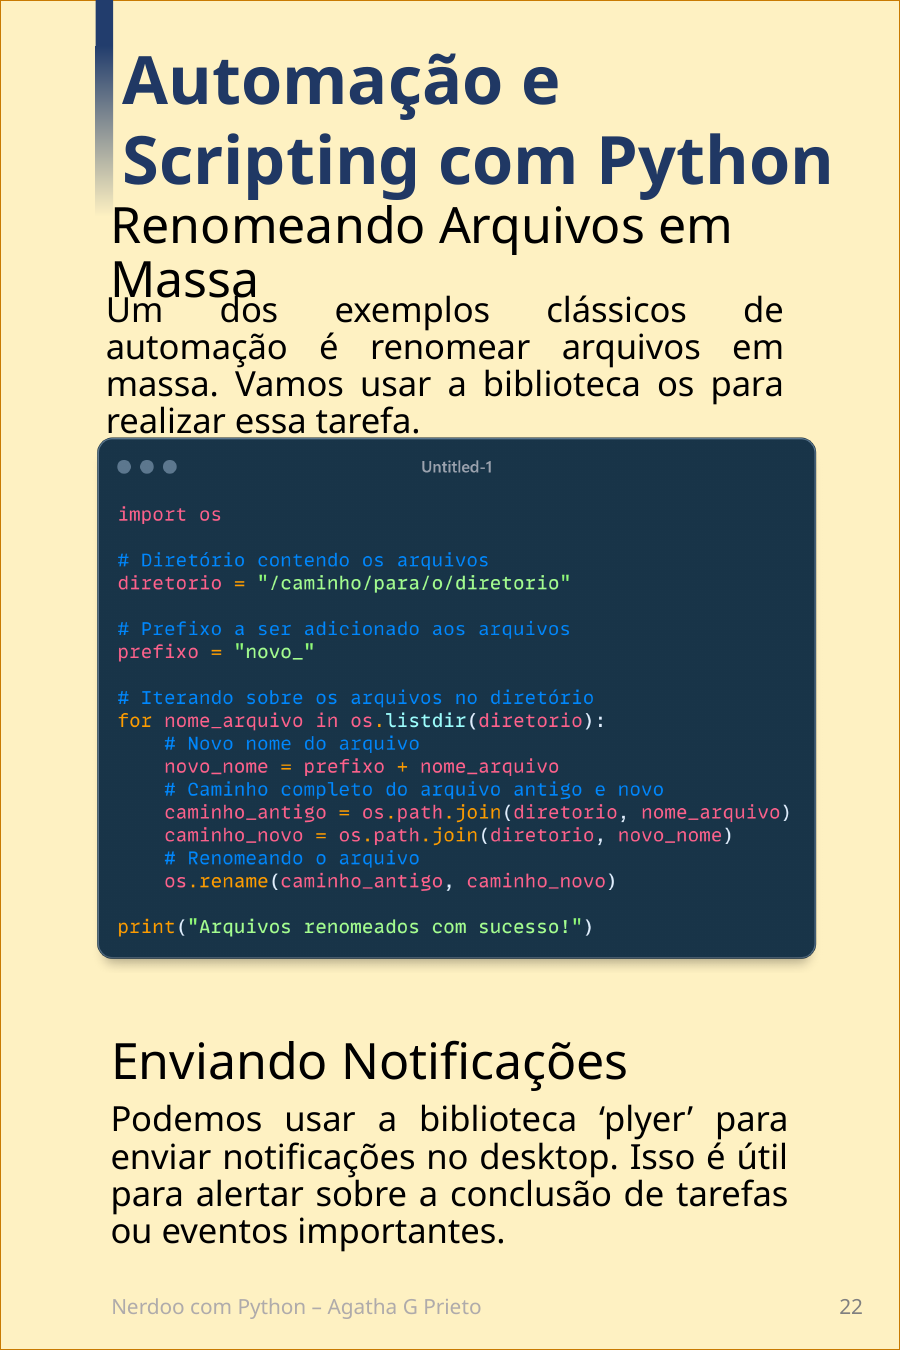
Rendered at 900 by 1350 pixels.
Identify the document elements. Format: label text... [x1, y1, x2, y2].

text_box Podemos usar a biblioteca ‘plyer’ para enviar notificações no desktop. Isso é útil para alertar sobre a conclusão de tarefas ou eventos importantes. [95, 1094, 804, 1260]
text_box Enviando Notificações [96, 1024, 890, 1103]
text_box Um dos exemplos clássicos de automação é renomear arquivos em massa. Vamos usar a biblioteca os para realizar essa tarefa. [90, 285, 799, 423]
text_box [0, 0, 900, 1350]
text_box 22 [803, 1286, 899, 1327]
text_box Renomeando Arquivos em Massa [95, 214, 890, 294]
text_box Automação e Scripting com Python [114, 0, 884, 214]
picture [85, 423, 828, 973]
text_box Nerdoo com Python – Agatha G Prieto [96, 1286, 569, 1327]
text_box [95, 0, 114, 214]
